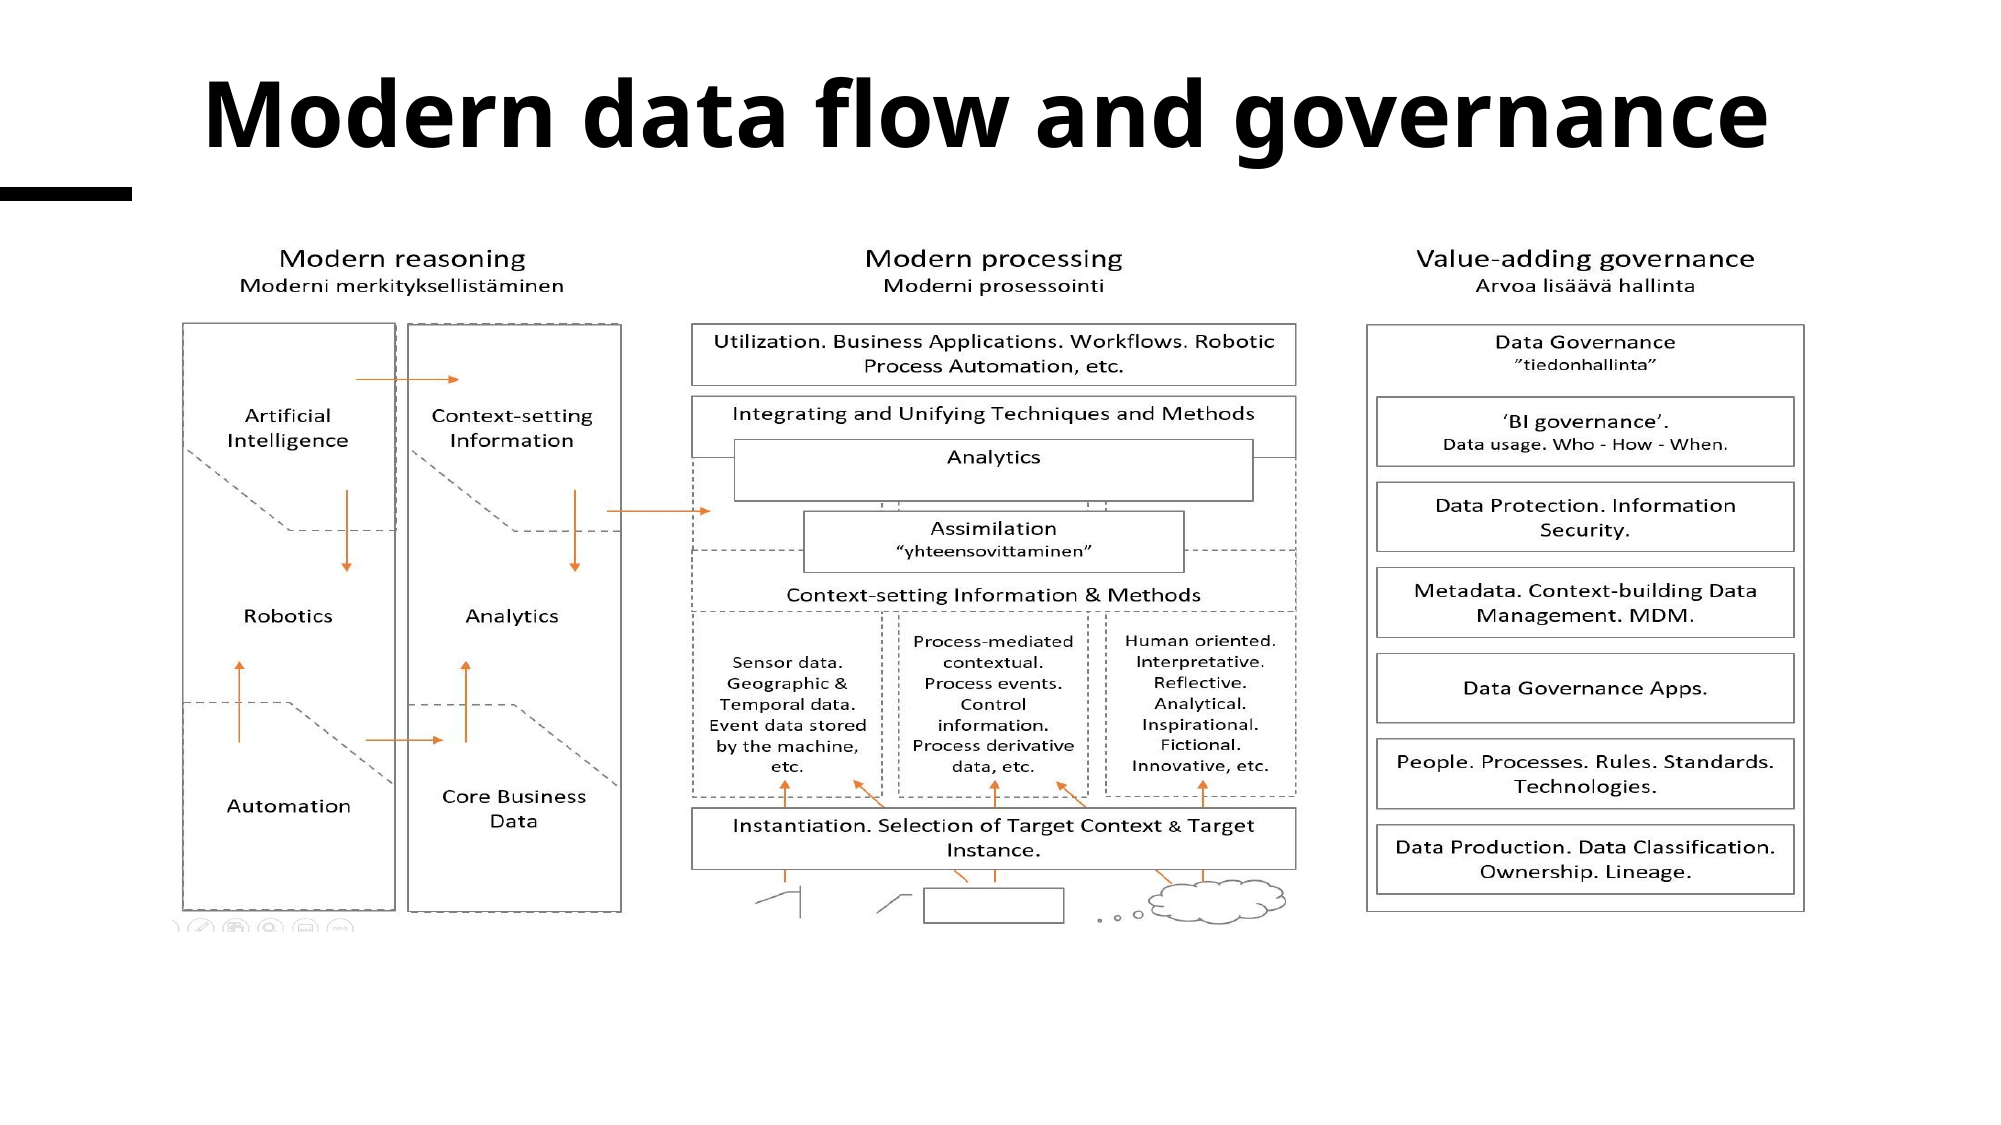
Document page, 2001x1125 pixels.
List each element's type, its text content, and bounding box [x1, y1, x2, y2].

title Modern data flow and governance [186, 65, 1814, 234]
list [172, 234, 1814, 932]
